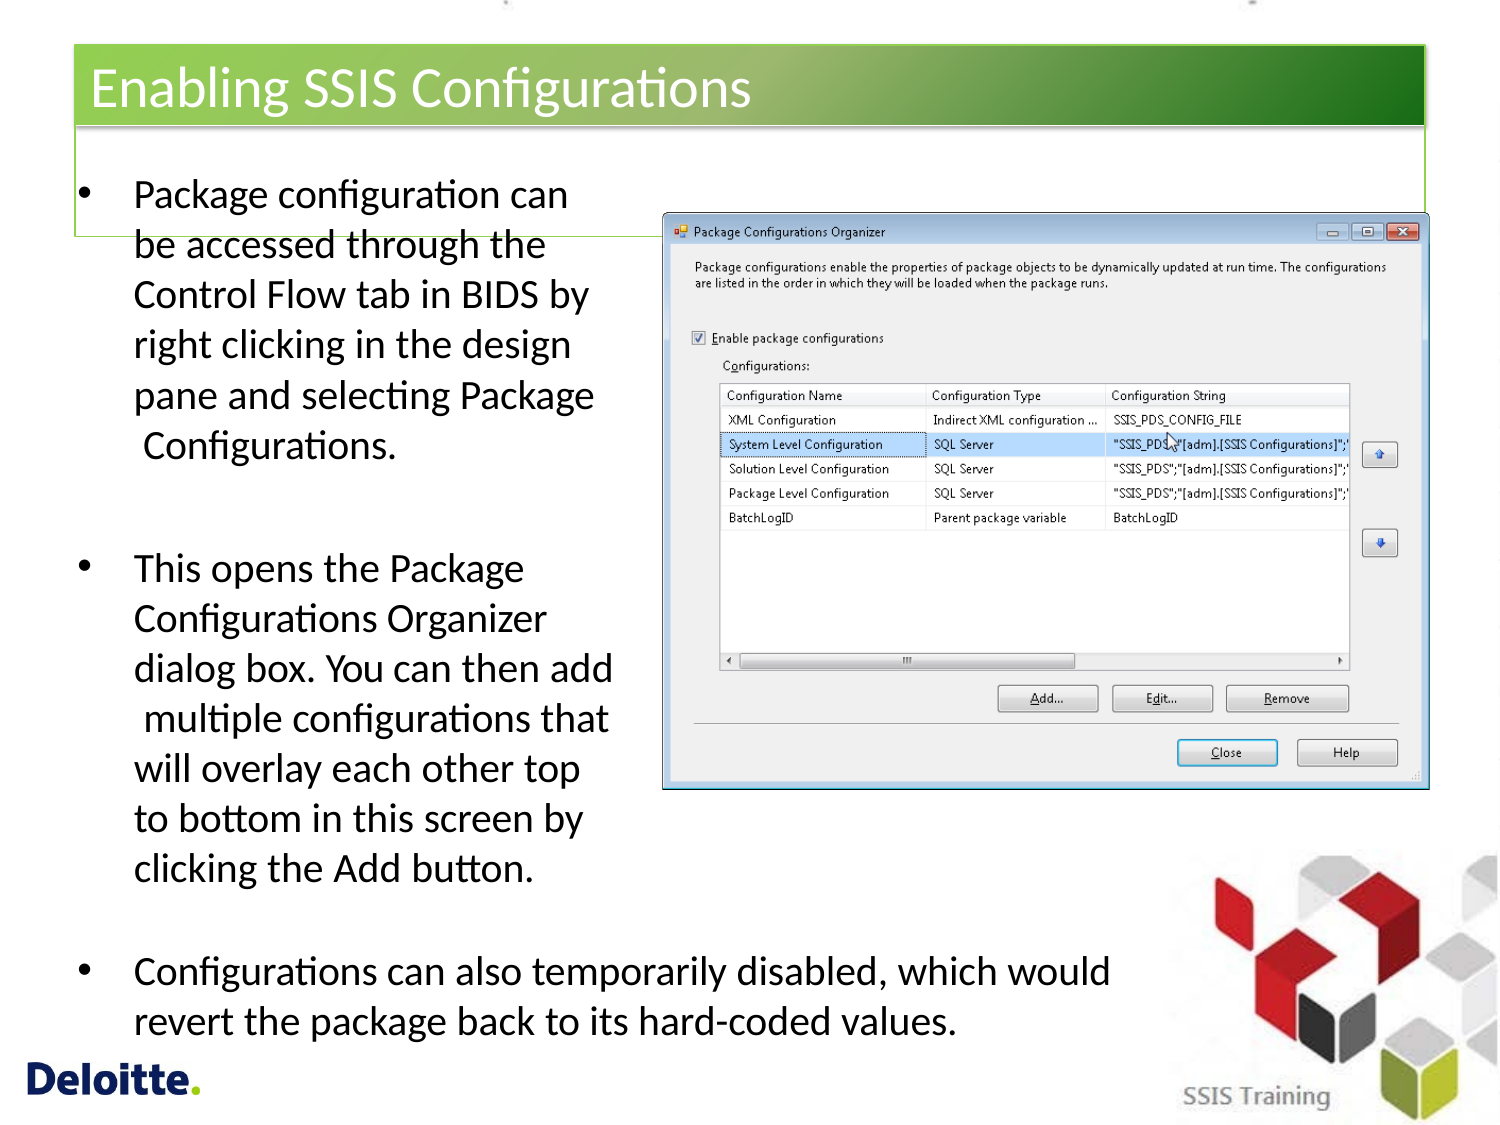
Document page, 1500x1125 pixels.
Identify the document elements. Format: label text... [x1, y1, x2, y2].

text_box [801, 40, 1433, 137]
text_box [1, 0, 1499, 1125]
text_box [1123, 212, 1430, 790]
text_box [47, 31, 801, 169]
title Enabling SSIS Configurations [75, 45, 1425, 212]
text_box Package configuration can be accessed through the Control Flow tab in BIDS by right clicking in the design pane and selecting Package Configurations. This opens the Package Configurations Organizer dialog box. You can then add multiple configurations that will overlay each other top to bottom in this screen by clicking the Add button. Configurations can also temporarily disabled, which would revert the package back to its hard-coded values. [75, 165, 1123, 1045]
text_box [27, 1062, 200, 1095]
